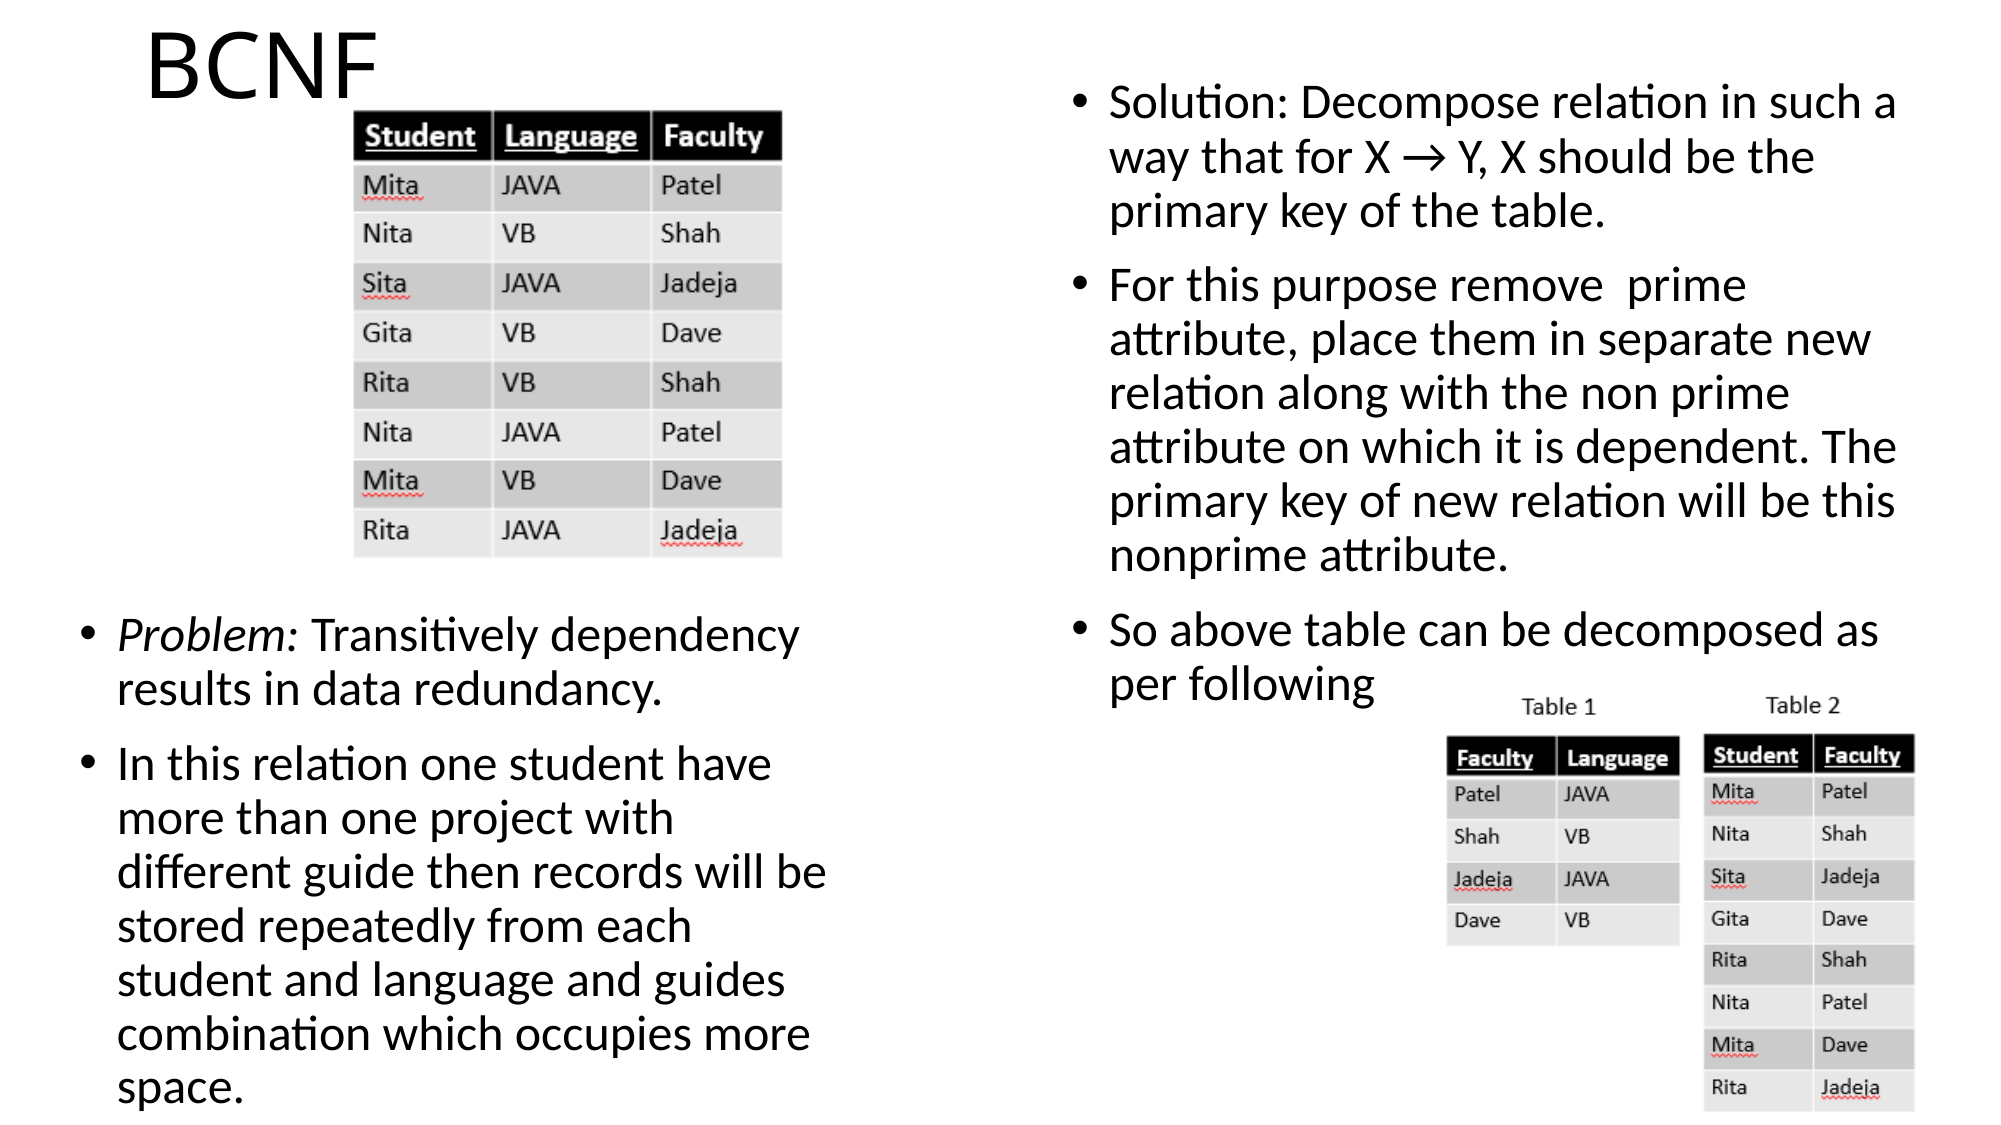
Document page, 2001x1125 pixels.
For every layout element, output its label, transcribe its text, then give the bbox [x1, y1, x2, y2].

title BCNF [128, 0, 447, 137]
picture [1434, 685, 1925, 1125]
picture [343, 107, 798, 561]
list Problem: Transitively dependency results in data redundancy. In this relation one student have more than one project with different guide then records will be stored repeatedly from each student and language and guides combination which occupies more space. [64, 295, 846, 1010]
text_box Solution: Decompose relation in such a way that for X → Y, X should be the primary key of the table. For this purpose remove prime attribute, place them in separate new relation along with the non prime attribute on which it is dependent. The primary key of new relation will be this nonprime attribute. So above table can be decomposed as per following [1056, 68, 1964, 865]
